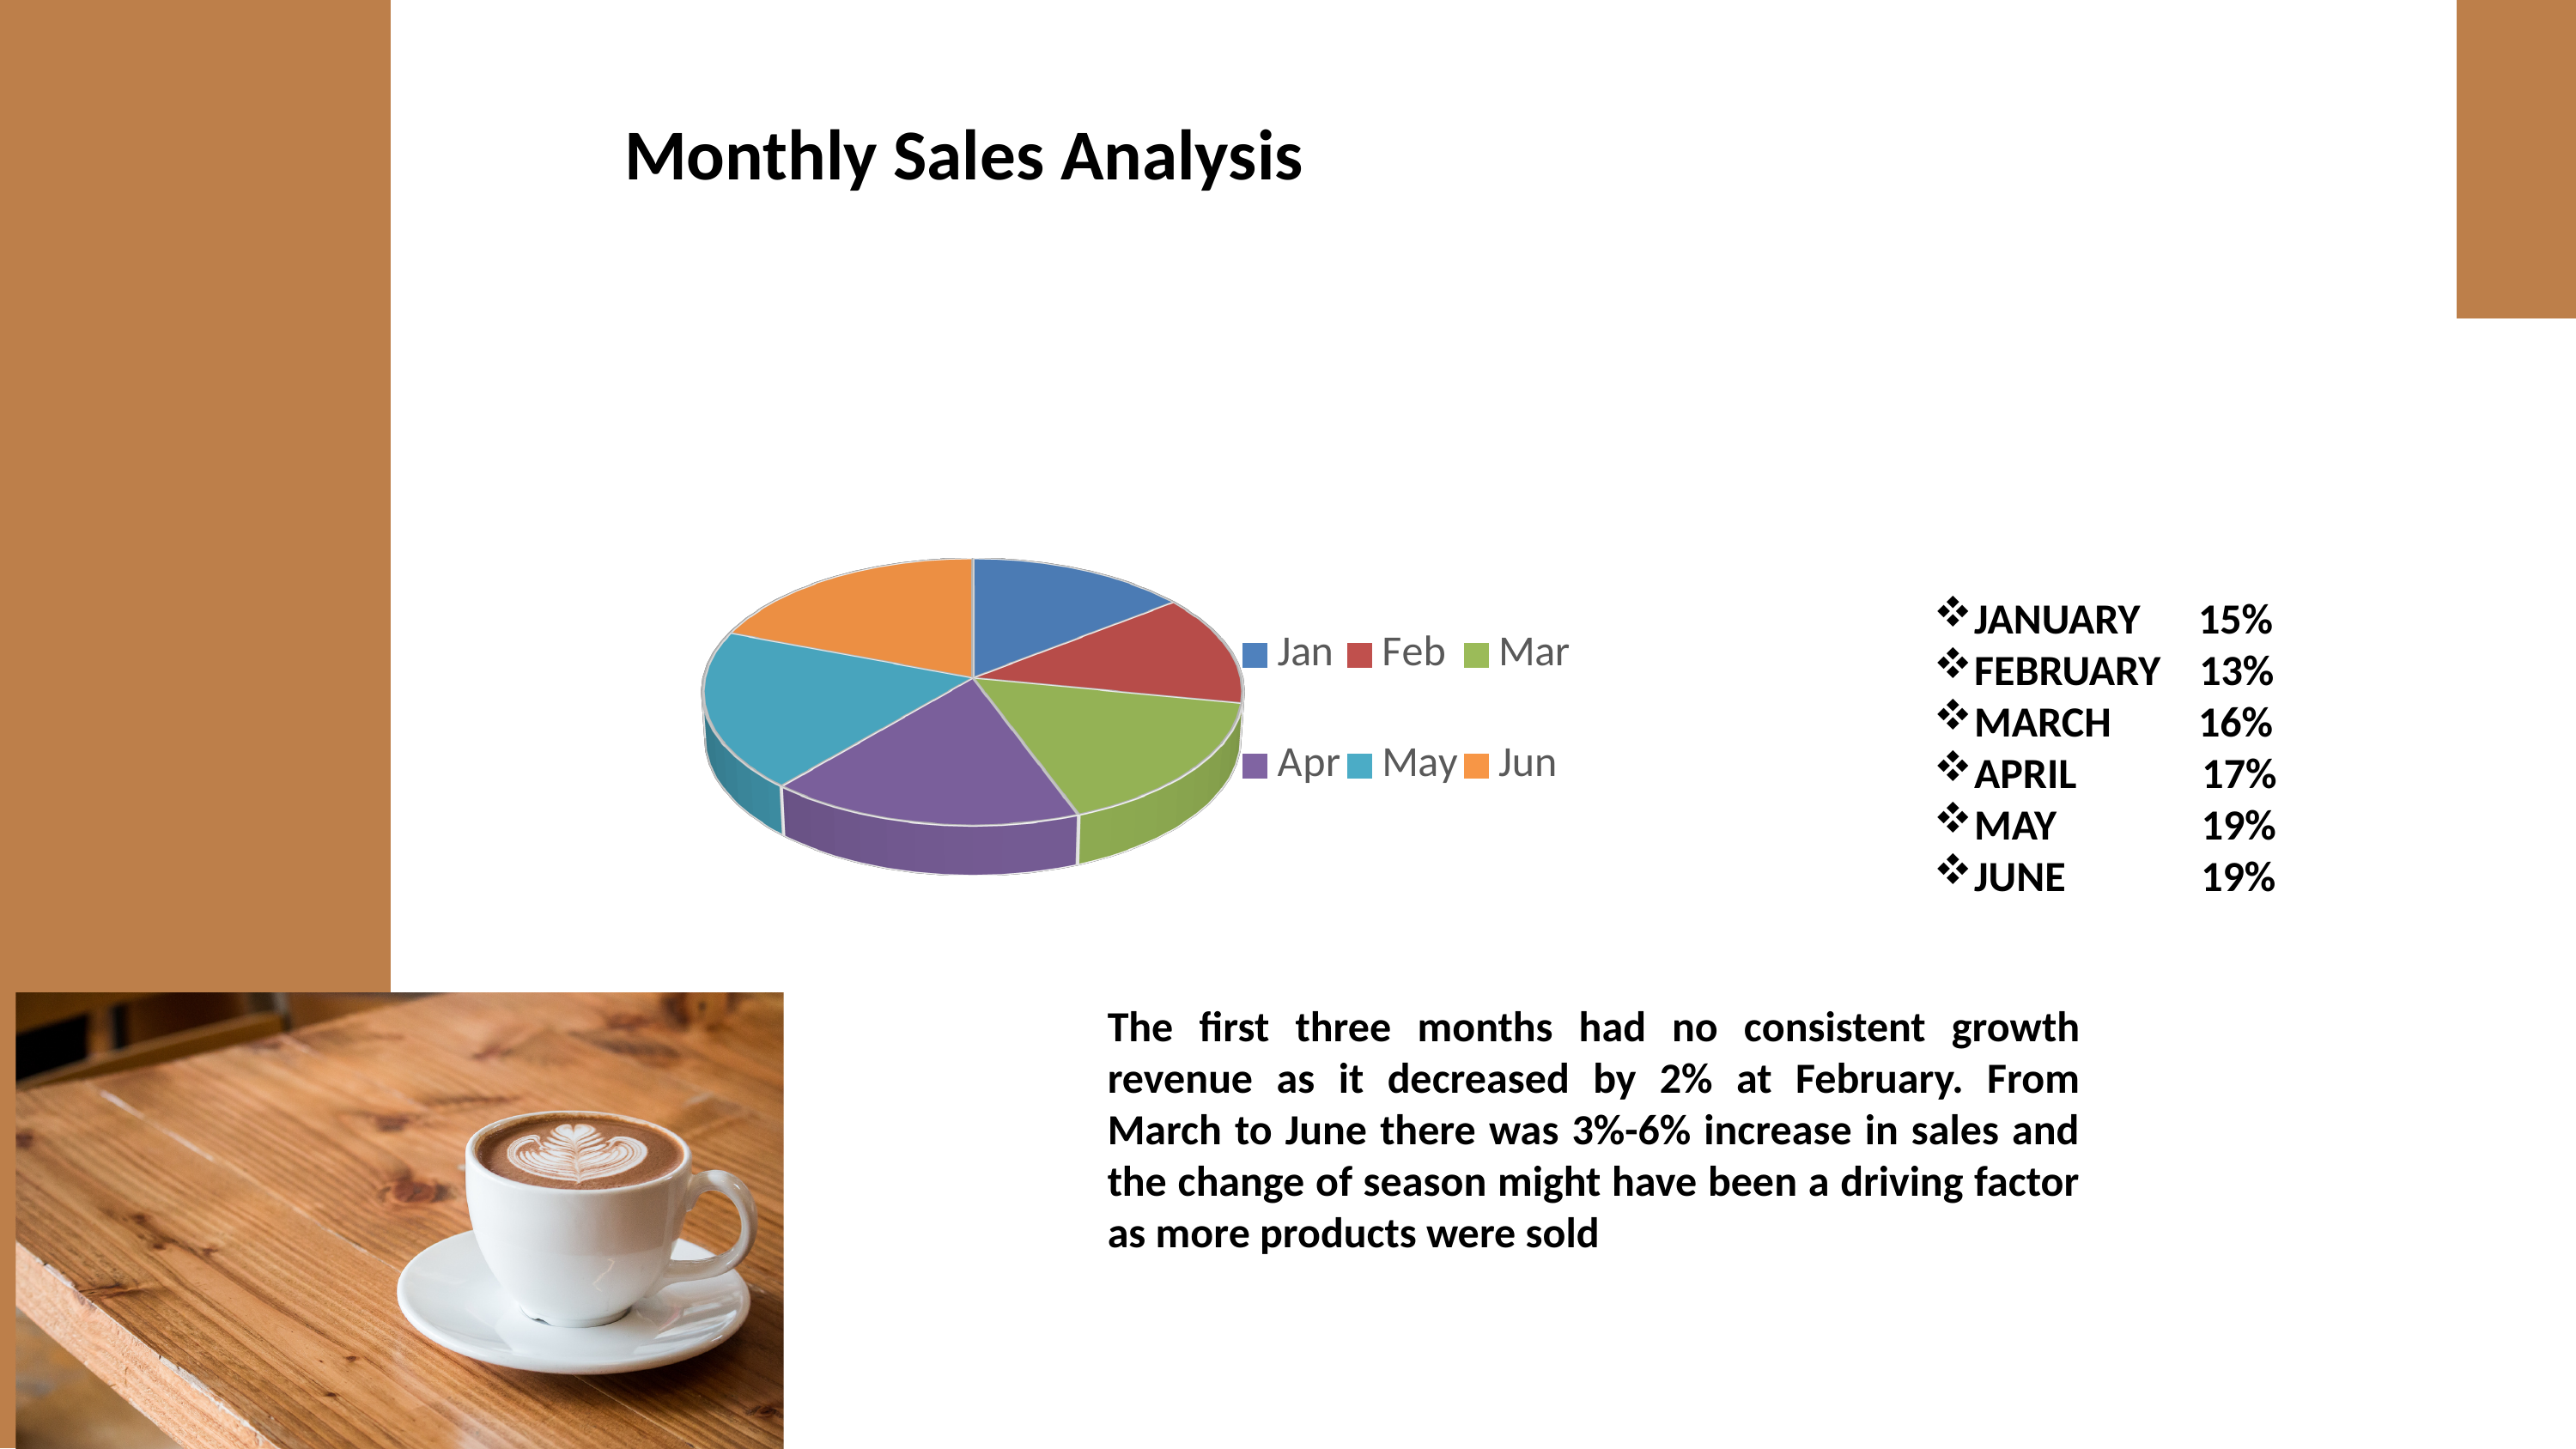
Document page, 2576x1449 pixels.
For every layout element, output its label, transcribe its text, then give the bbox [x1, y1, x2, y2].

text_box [0, 0, 391, 1449]
text_box Monthly Sales Analysis [611, 101, 1996, 201]
chart [590, 337, 1611, 1015]
text_box The first three months had no consistent growth revenue as it decreased by 2% at February. From March to June there was 3%-6% increase in sales and the change of season might have been a driving factor as more products were sold [1095, 992, 2093, 1263]
text_box [396, 992, 784, 1449]
text_box JANUARY 15% FEBRUARY 13% MARCH 16% APRIL 17% MAY 19% JUNE 19% [1921, 585, 2437, 906]
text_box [2456, 0, 2576, 319]
